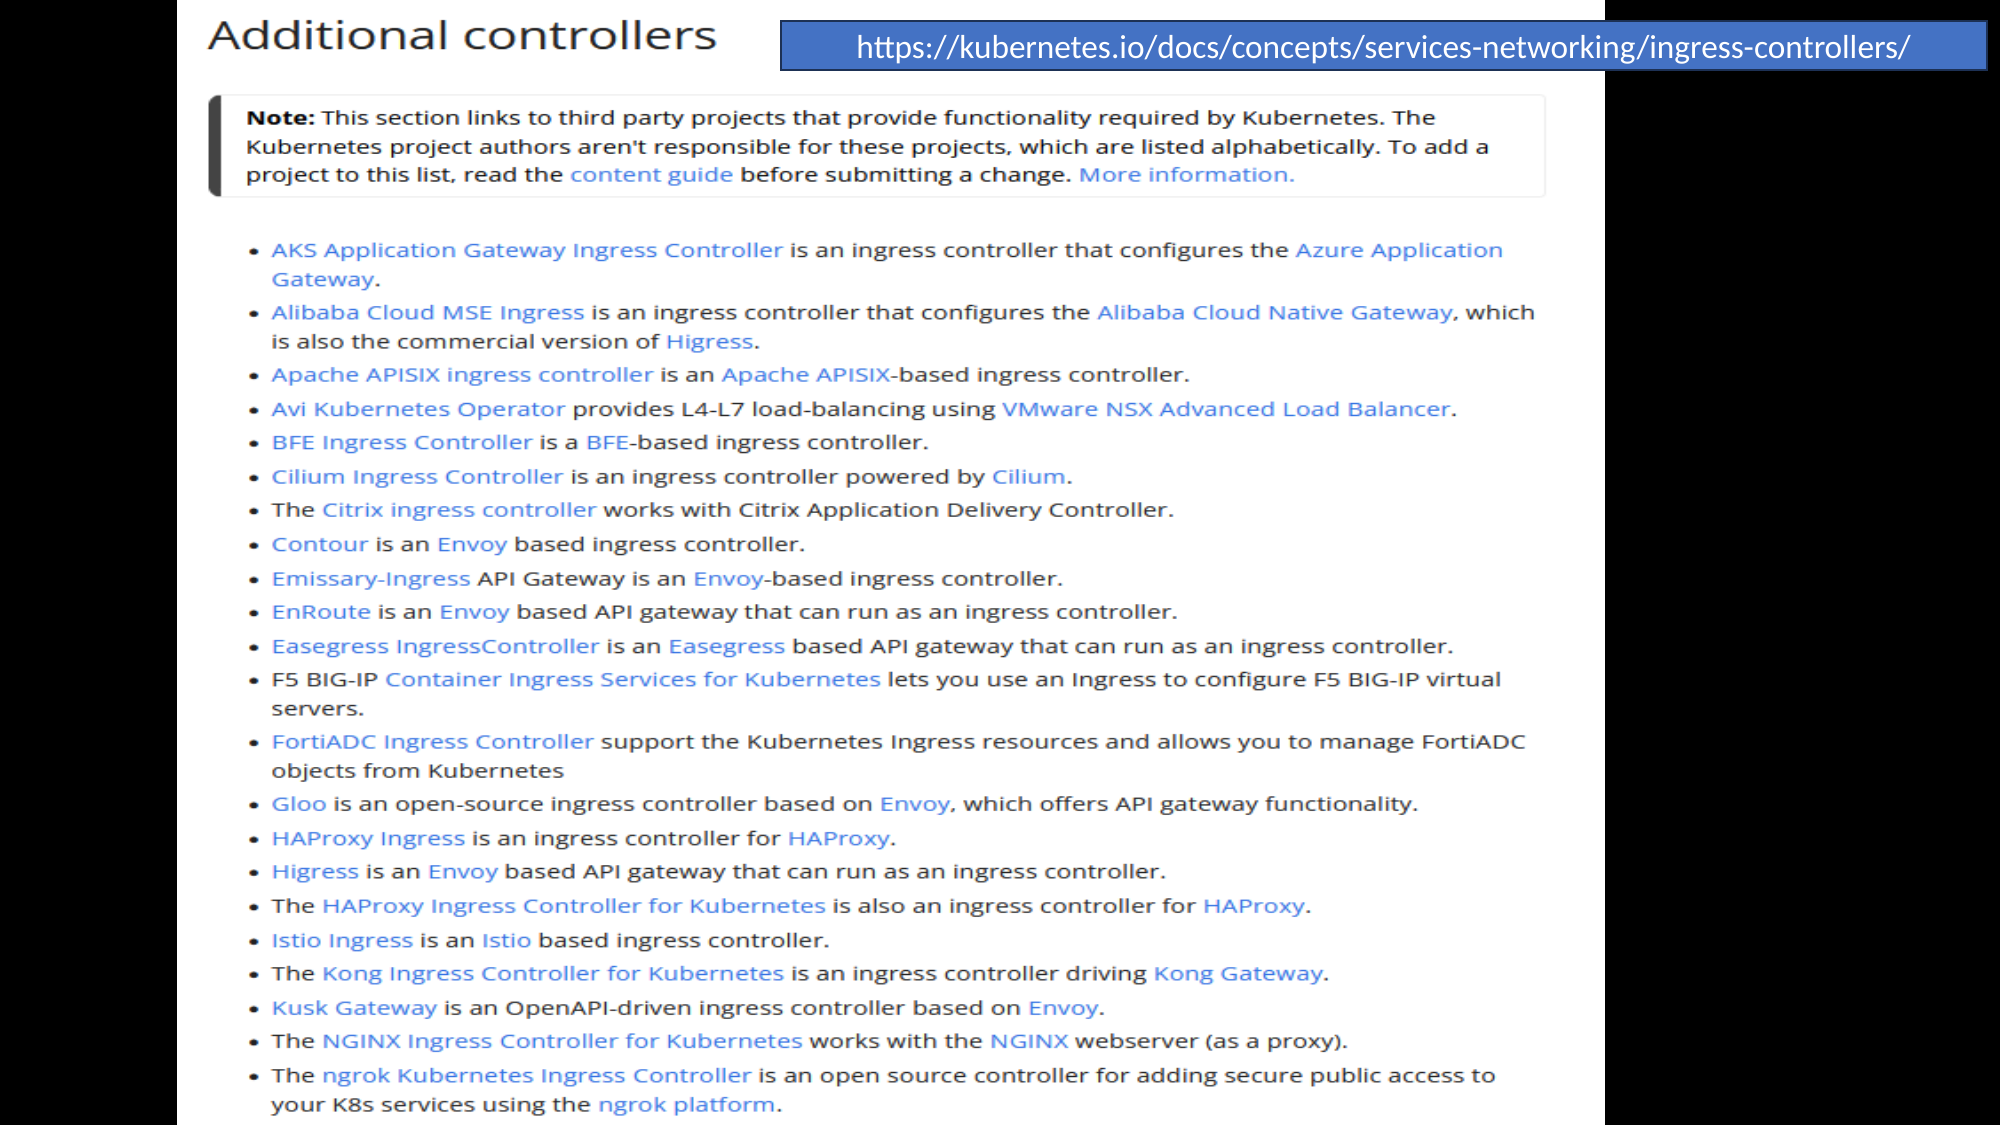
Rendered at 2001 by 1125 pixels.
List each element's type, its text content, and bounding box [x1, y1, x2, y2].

text_box https://kubernetes.io/docs/concepts/services-networking/ingress-controllers/ [1605, 20, 1988, 71]
picture [177, 0, 1605, 1125]
